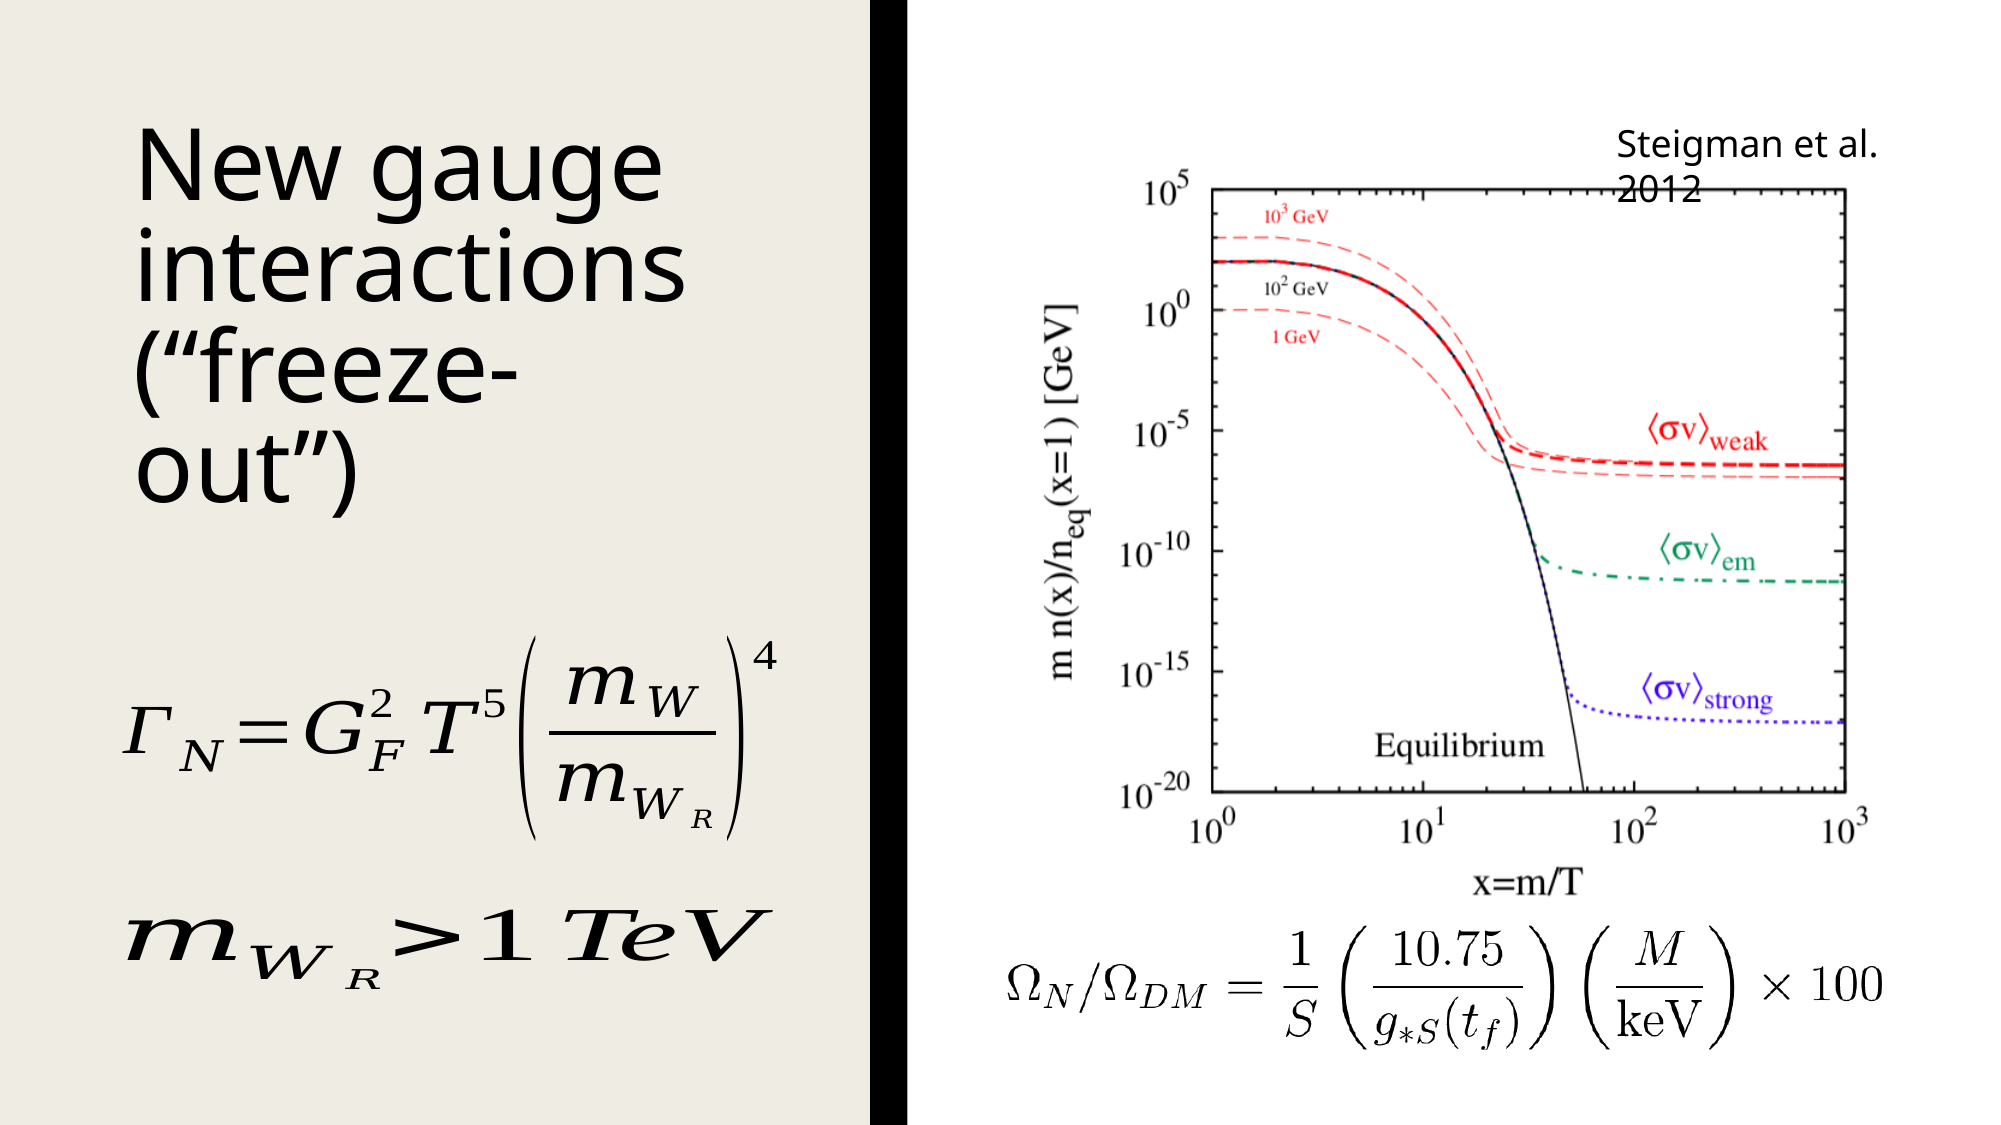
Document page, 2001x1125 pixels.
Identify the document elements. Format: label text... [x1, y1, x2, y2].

picture [1007, 925, 1882, 1050]
text_box Steigman et al. 2012 [1601, 112, 1983, 218]
title New gauge interactions (“freeze-out”) [118, 112, 752, 467]
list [1026, 159, 1882, 915]
